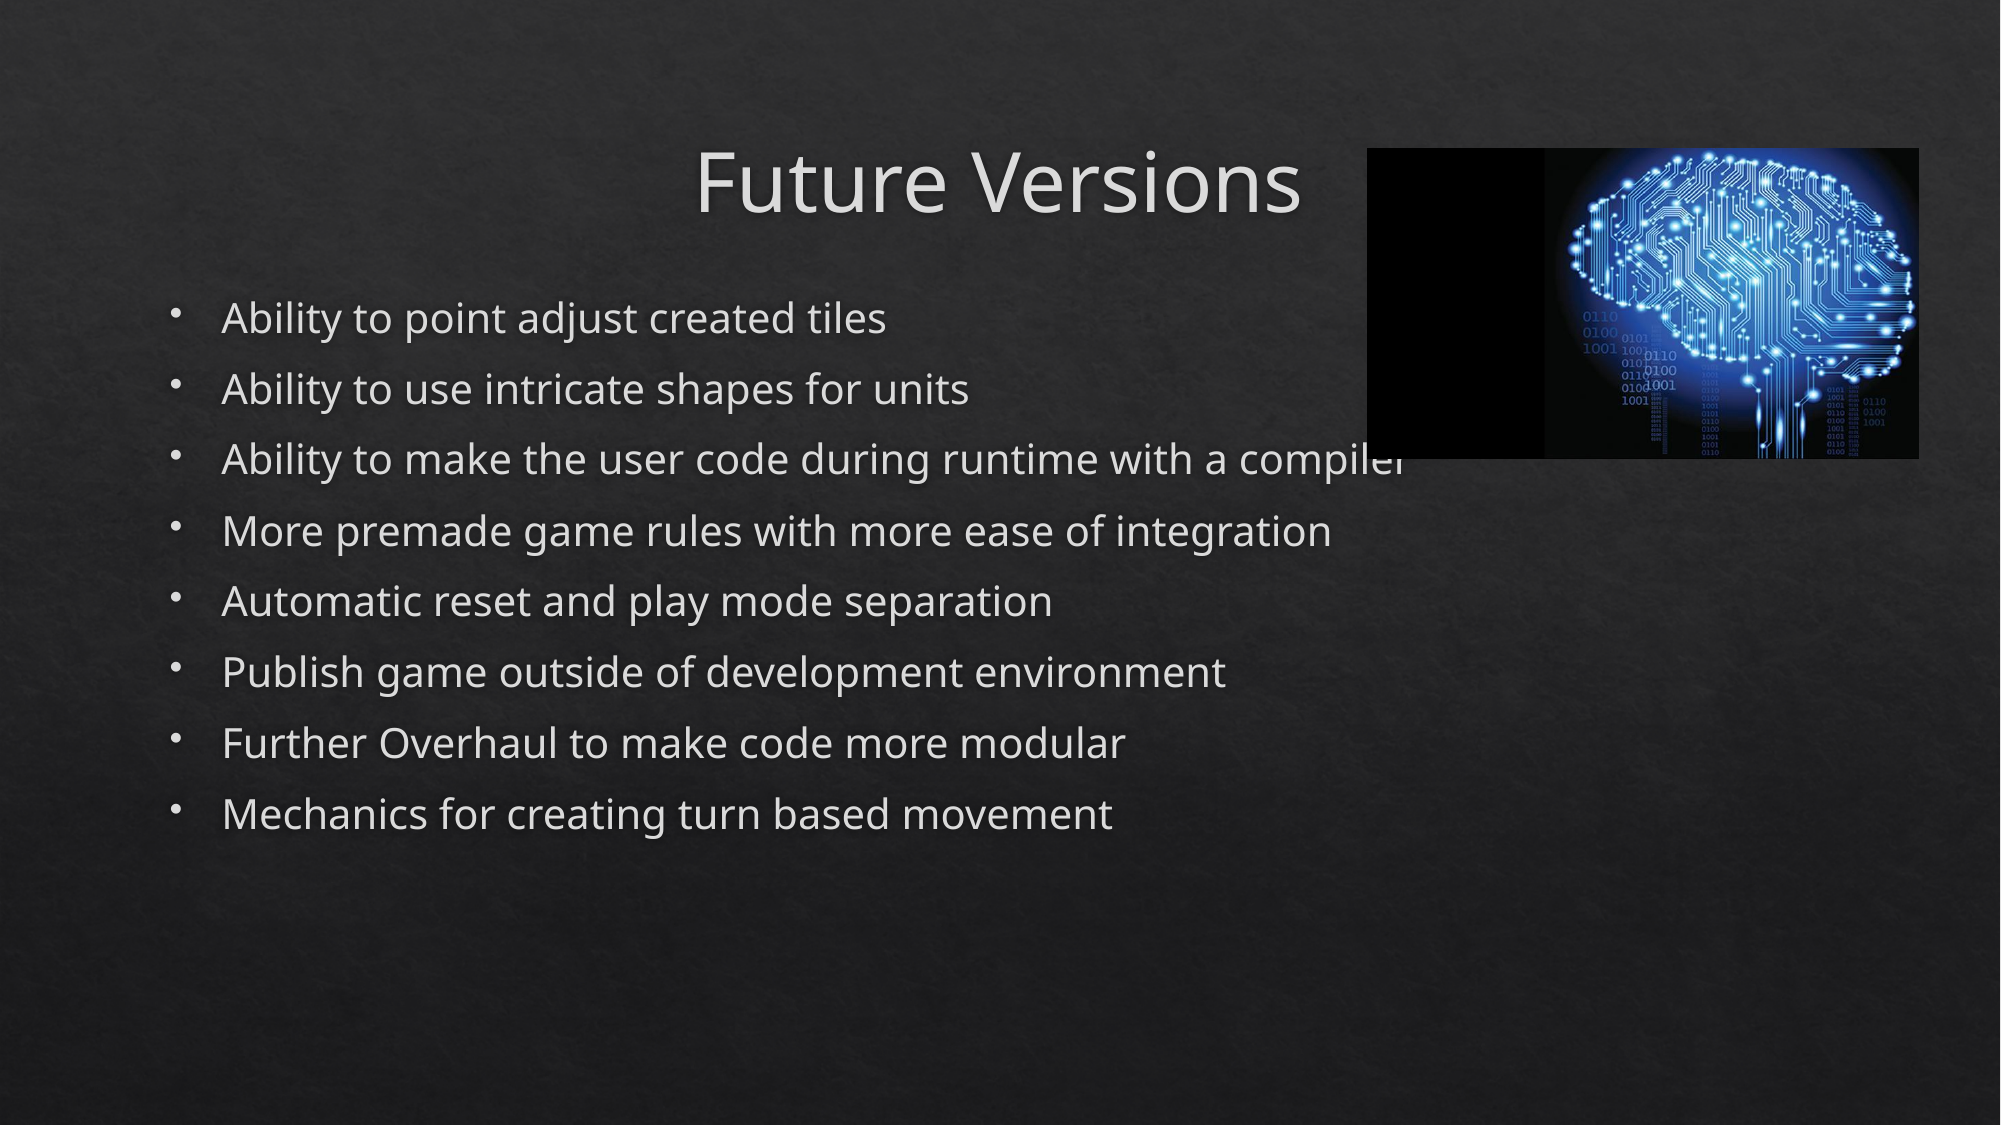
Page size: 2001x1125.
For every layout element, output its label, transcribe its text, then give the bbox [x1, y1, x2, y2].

picture [1367, 147, 1919, 459]
list Ability to point adjust created tiles Ability to use intricate shapes for units Ability to make the user code during runtime with a compiler More premade game rules with more ease of integration Automatic reset and play mode separation Publish game outside of development environment Further Overhaul to make code more modular Mechanics for creating turn based movement [149, 284, 1849, 950]
title Future Versions [149, 99, 1849, 260]
